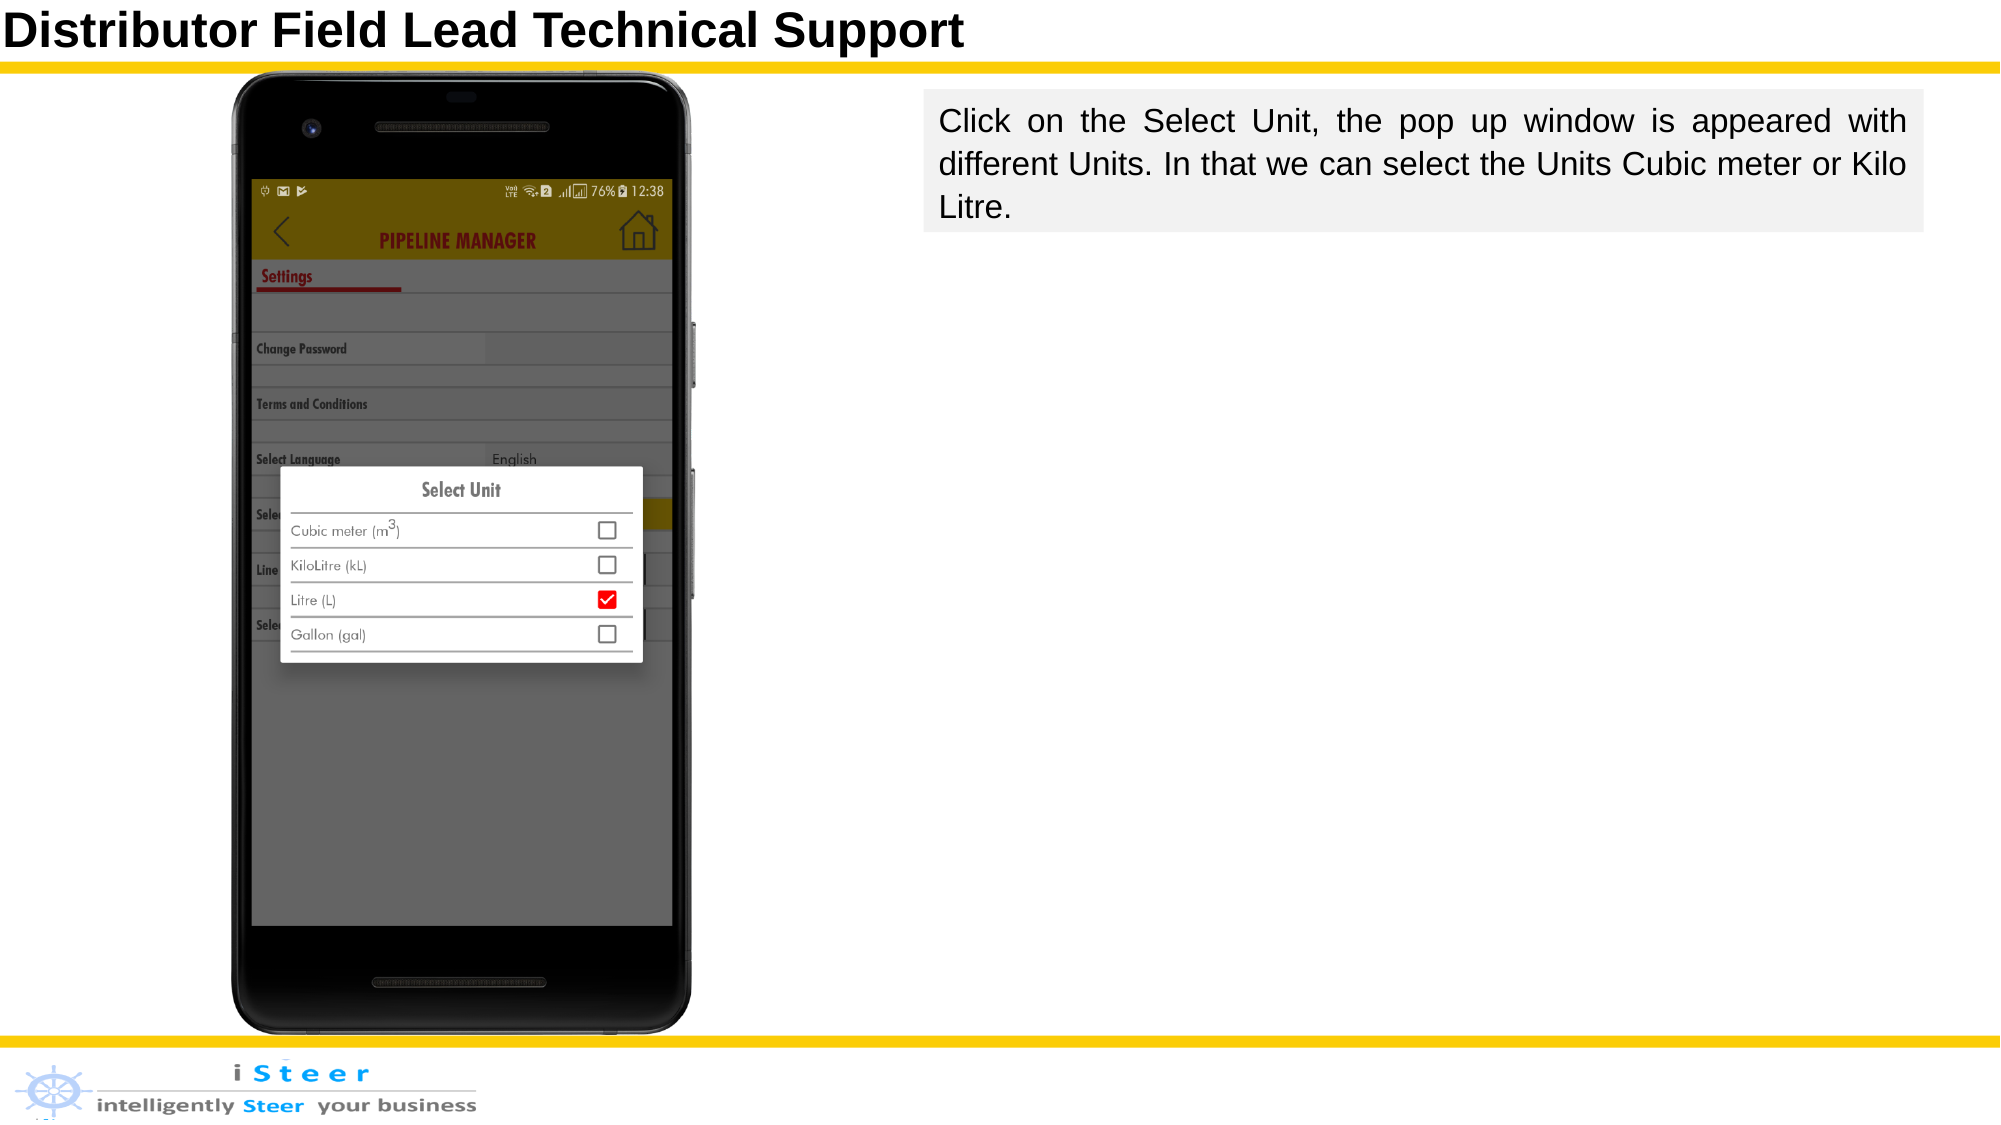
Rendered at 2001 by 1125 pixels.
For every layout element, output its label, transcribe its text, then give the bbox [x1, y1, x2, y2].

text_box [0, 61, 2000, 75]
text_box Distributor Field Lead Technical Support [0, 0, 1092, 61]
picture [231, 70, 696, 1035]
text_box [12, 1059, 477, 1120]
text_box [0, 1035, 2000, 1049]
text_box Click on the Select Unit, the pop up window is appeared with different Units. In that we can select the Units Cubic meter or Kilo Litre. [923, 89, 1924, 233]
